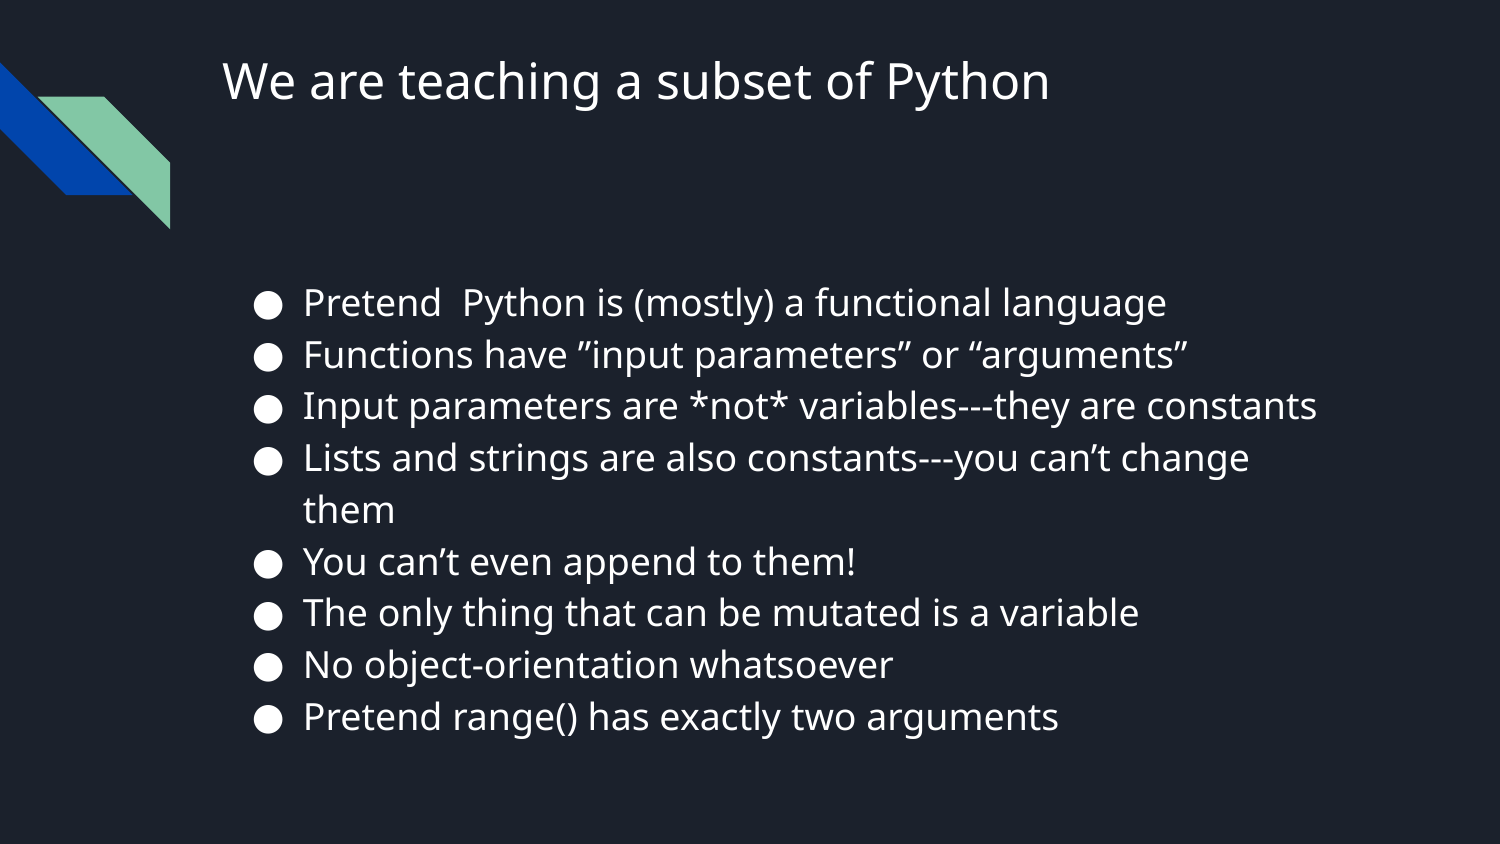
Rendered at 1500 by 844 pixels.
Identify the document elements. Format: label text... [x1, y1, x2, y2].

list Pretend Python is (mostly) a functional language Functions have ”input parameters” or “arguments” Input parameters are *not* variables---they are constants Lists and strings are also constants---you can’t change them You can’t even append to them! The only thing that can be mutated is a variable No object-orientation whatsoever Pretend range() has exactly two arguments [212, 257, 1368, 735]
title We are teaching a subset of Python [207, 34, 1363, 149]
